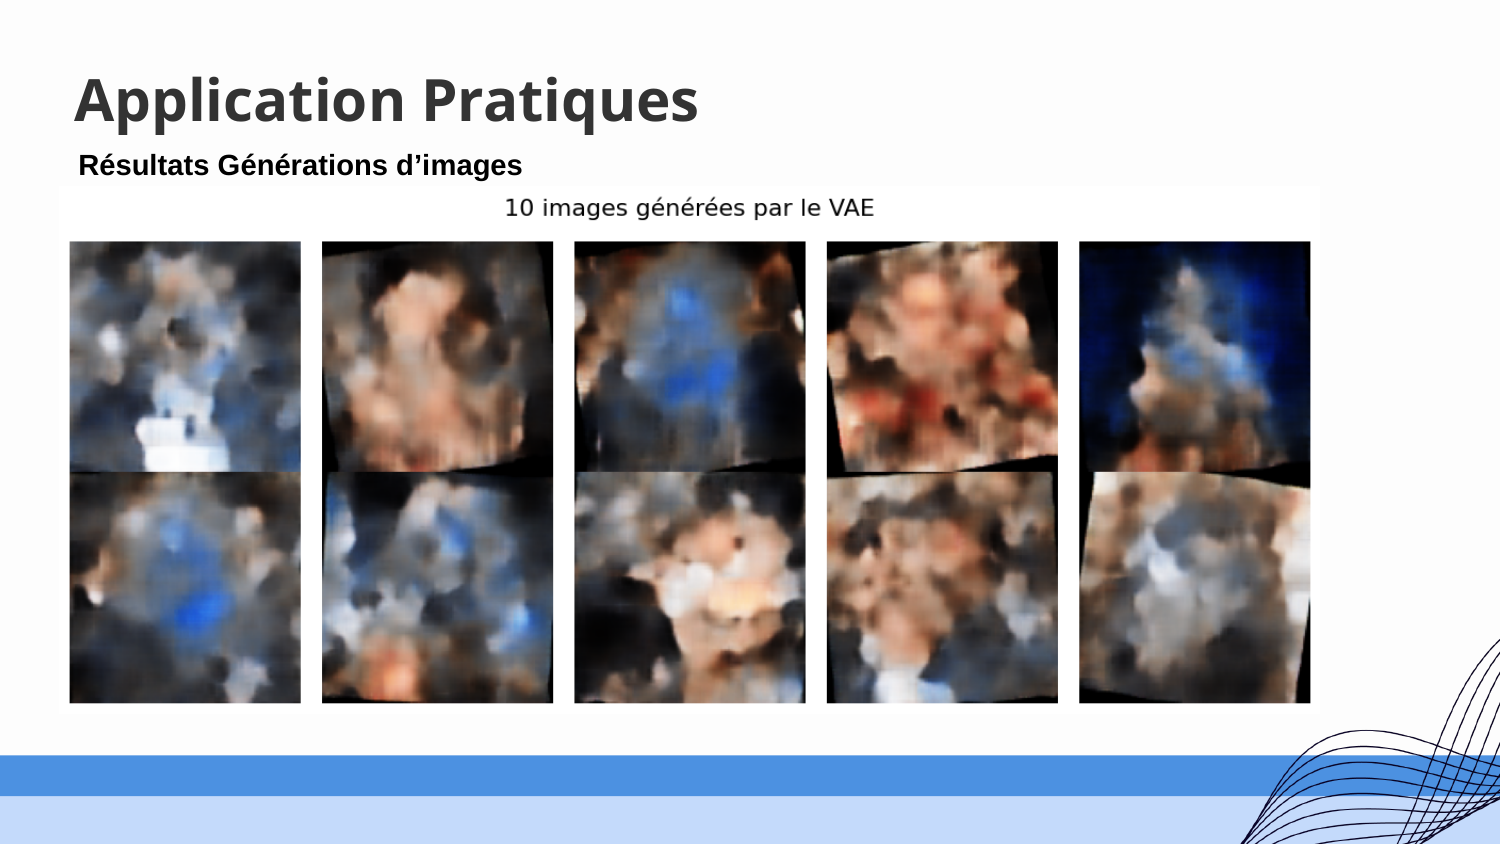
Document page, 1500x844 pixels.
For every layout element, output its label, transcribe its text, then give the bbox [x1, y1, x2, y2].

title Application Pratiques [59, 48, 1373, 142]
picture [59, 186, 1500, 844]
text_box Résultats Générations d’images [63, 139, 1225, 184]
